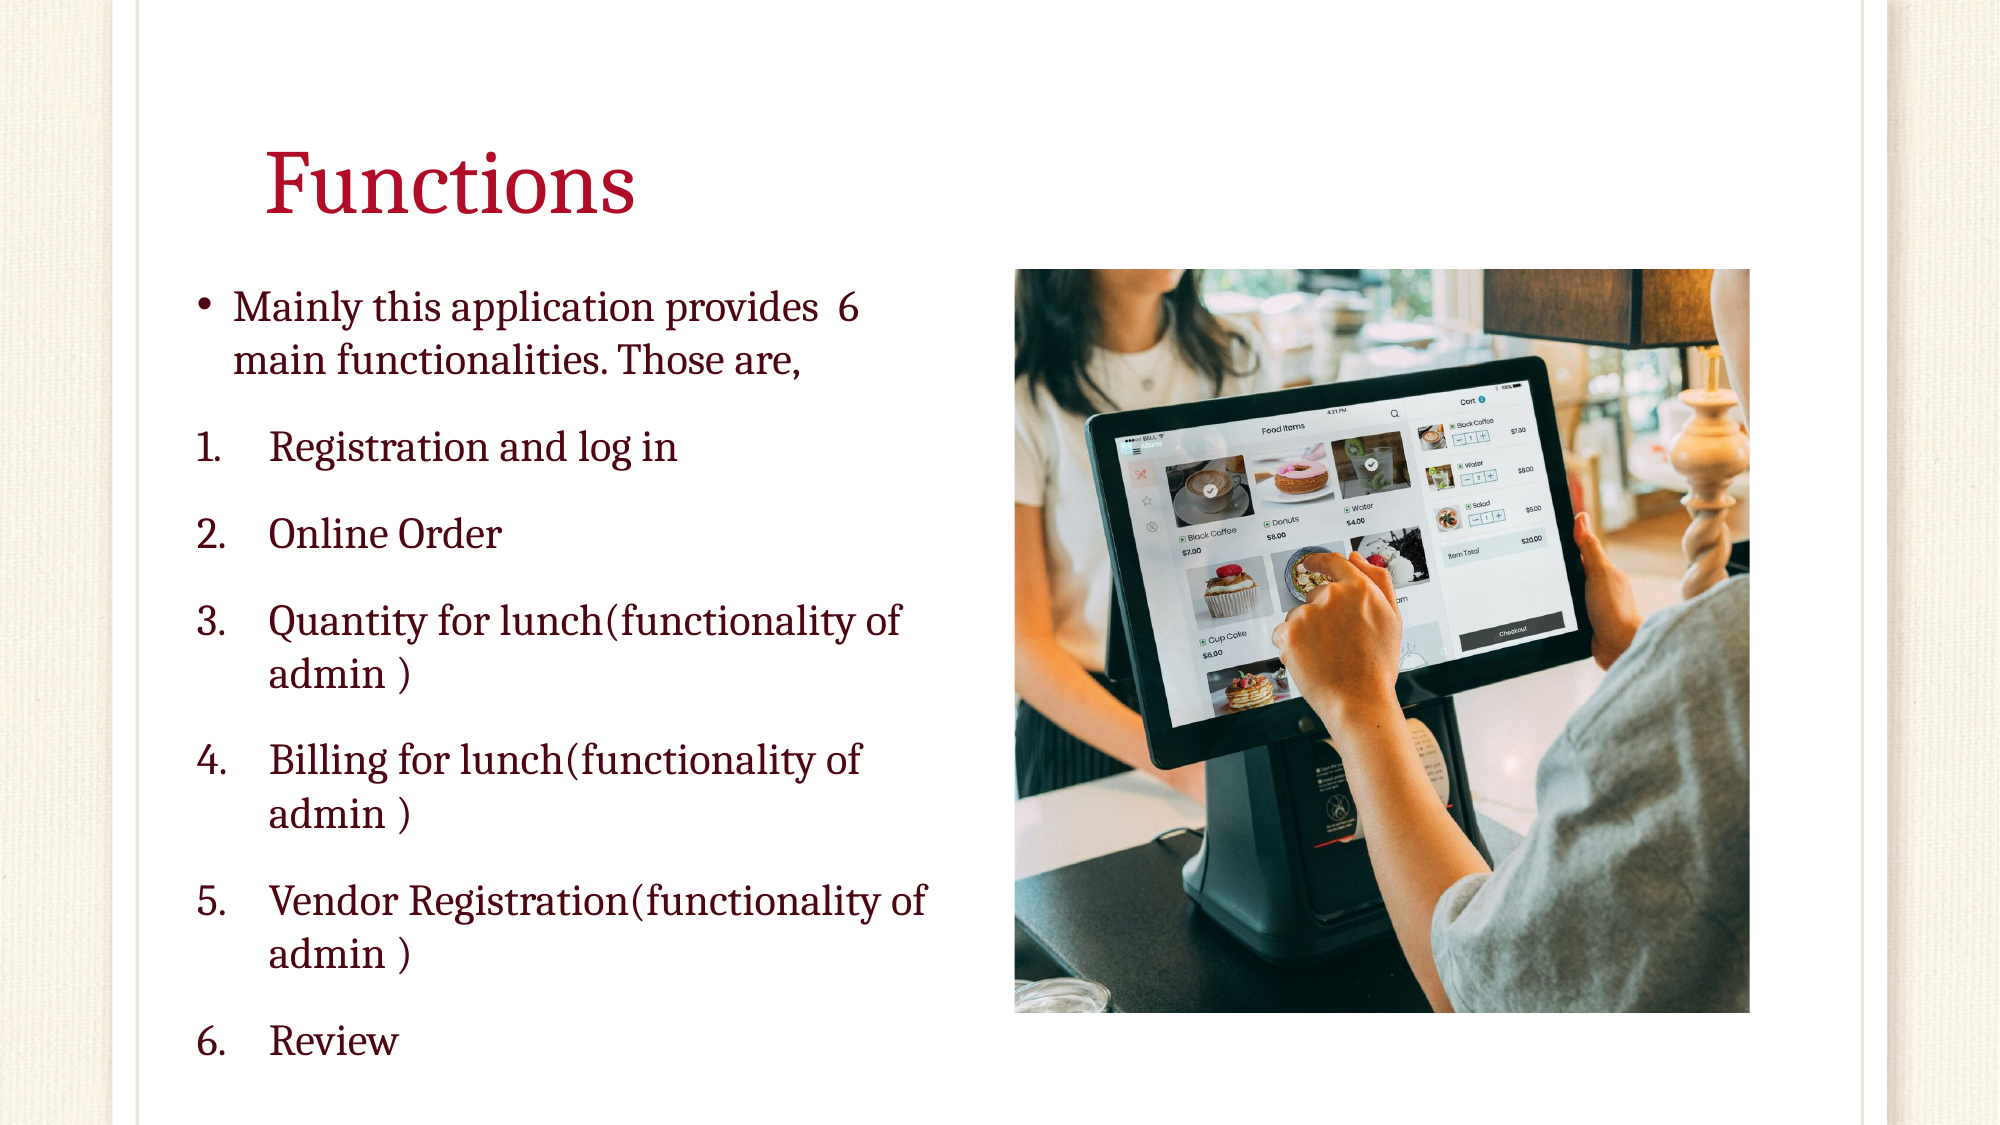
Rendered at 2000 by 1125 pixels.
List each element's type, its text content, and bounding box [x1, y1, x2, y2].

picture [1888, 0, 2000, 1125]
list Mainly this application provides 6 main functionalities. Those are, Registration and log in Online Order Quantity for lunch(functionality of admin ) Billing for lunch(functionality of admin ) Vendor Registration(functionality of admin ) Review [174, 269, 960, 1073]
picture [0, 0, 112, 1125]
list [1014, 269, 1750, 1013]
title Functions [249, 52, 1750, 240]
